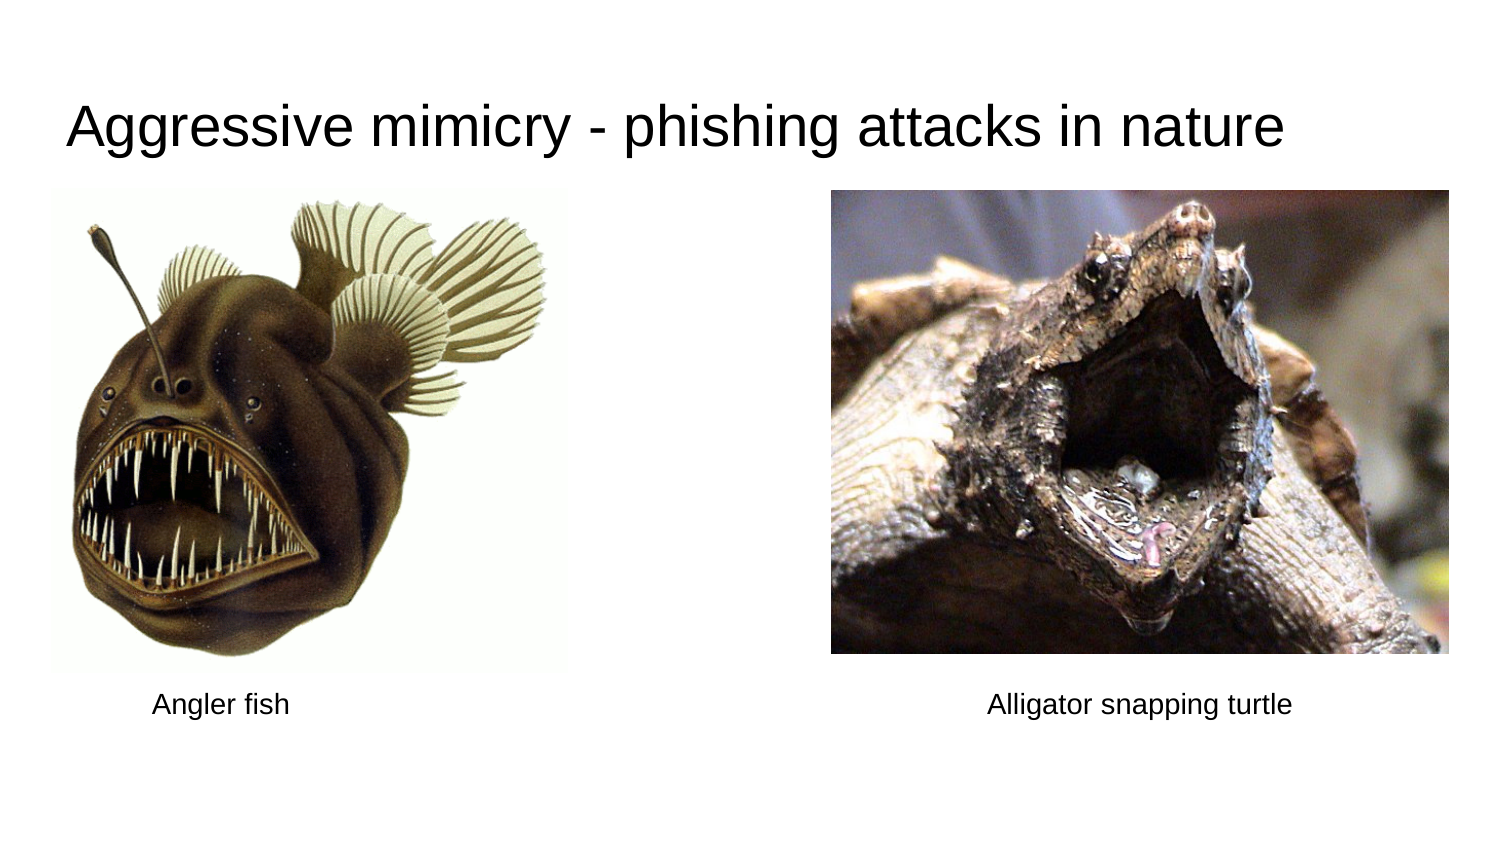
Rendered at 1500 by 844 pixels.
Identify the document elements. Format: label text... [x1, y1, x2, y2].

picture [831, 190, 1450, 654]
text_box Alligator snapping turtle [963, 666, 1318, 740]
picture [50, 188, 568, 673]
title Aggressive mimicry - phishing attacks in nature [51, 72, 1449, 167]
text_box Angler fish [66, 682, 377, 734]
